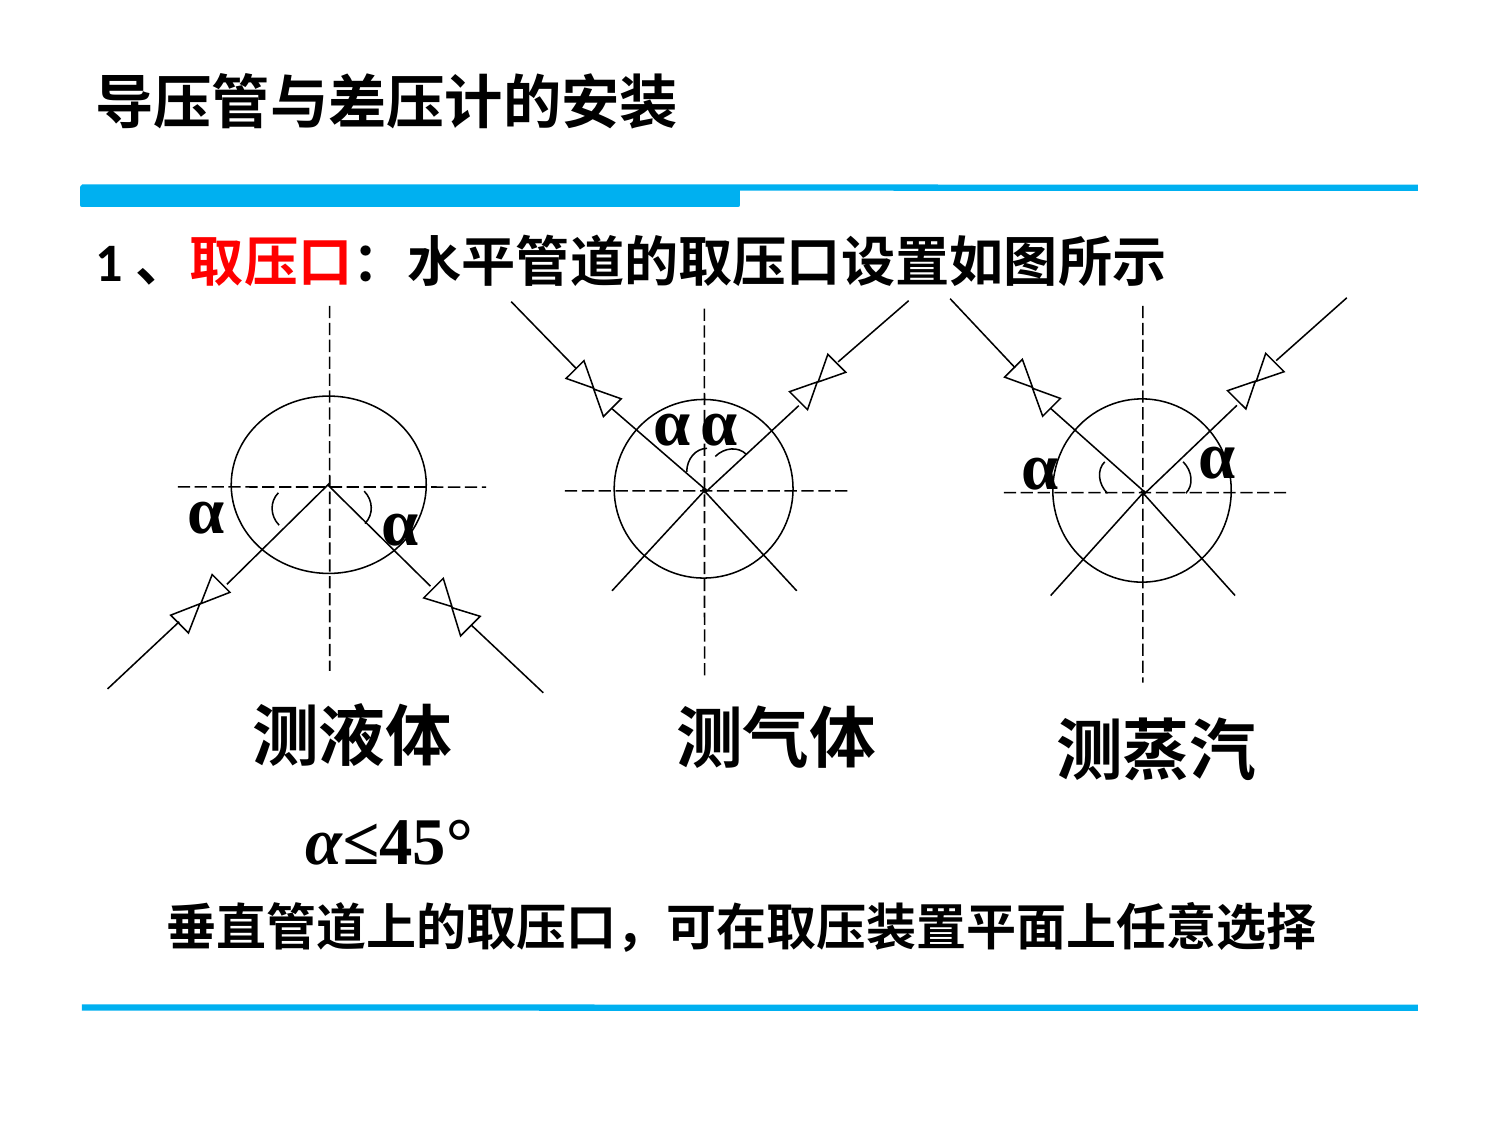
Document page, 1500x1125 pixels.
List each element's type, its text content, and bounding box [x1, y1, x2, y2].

text_box 垂直管道上的取压口，可在取压装置平面上任意选择 [151, 887, 1373, 963]
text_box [508, 300, 922, 792]
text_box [104, 305, 503, 789]
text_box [947, 297, 1348, 683]
text_box 测蒸汽 [1041, 700, 1301, 805]
list 导压管与差压计的安装 1、取压口：水平管道的取压口设置如图所示 [80, 57, 1500, 983]
text_box α≤45° [291, 797, 610, 886]
